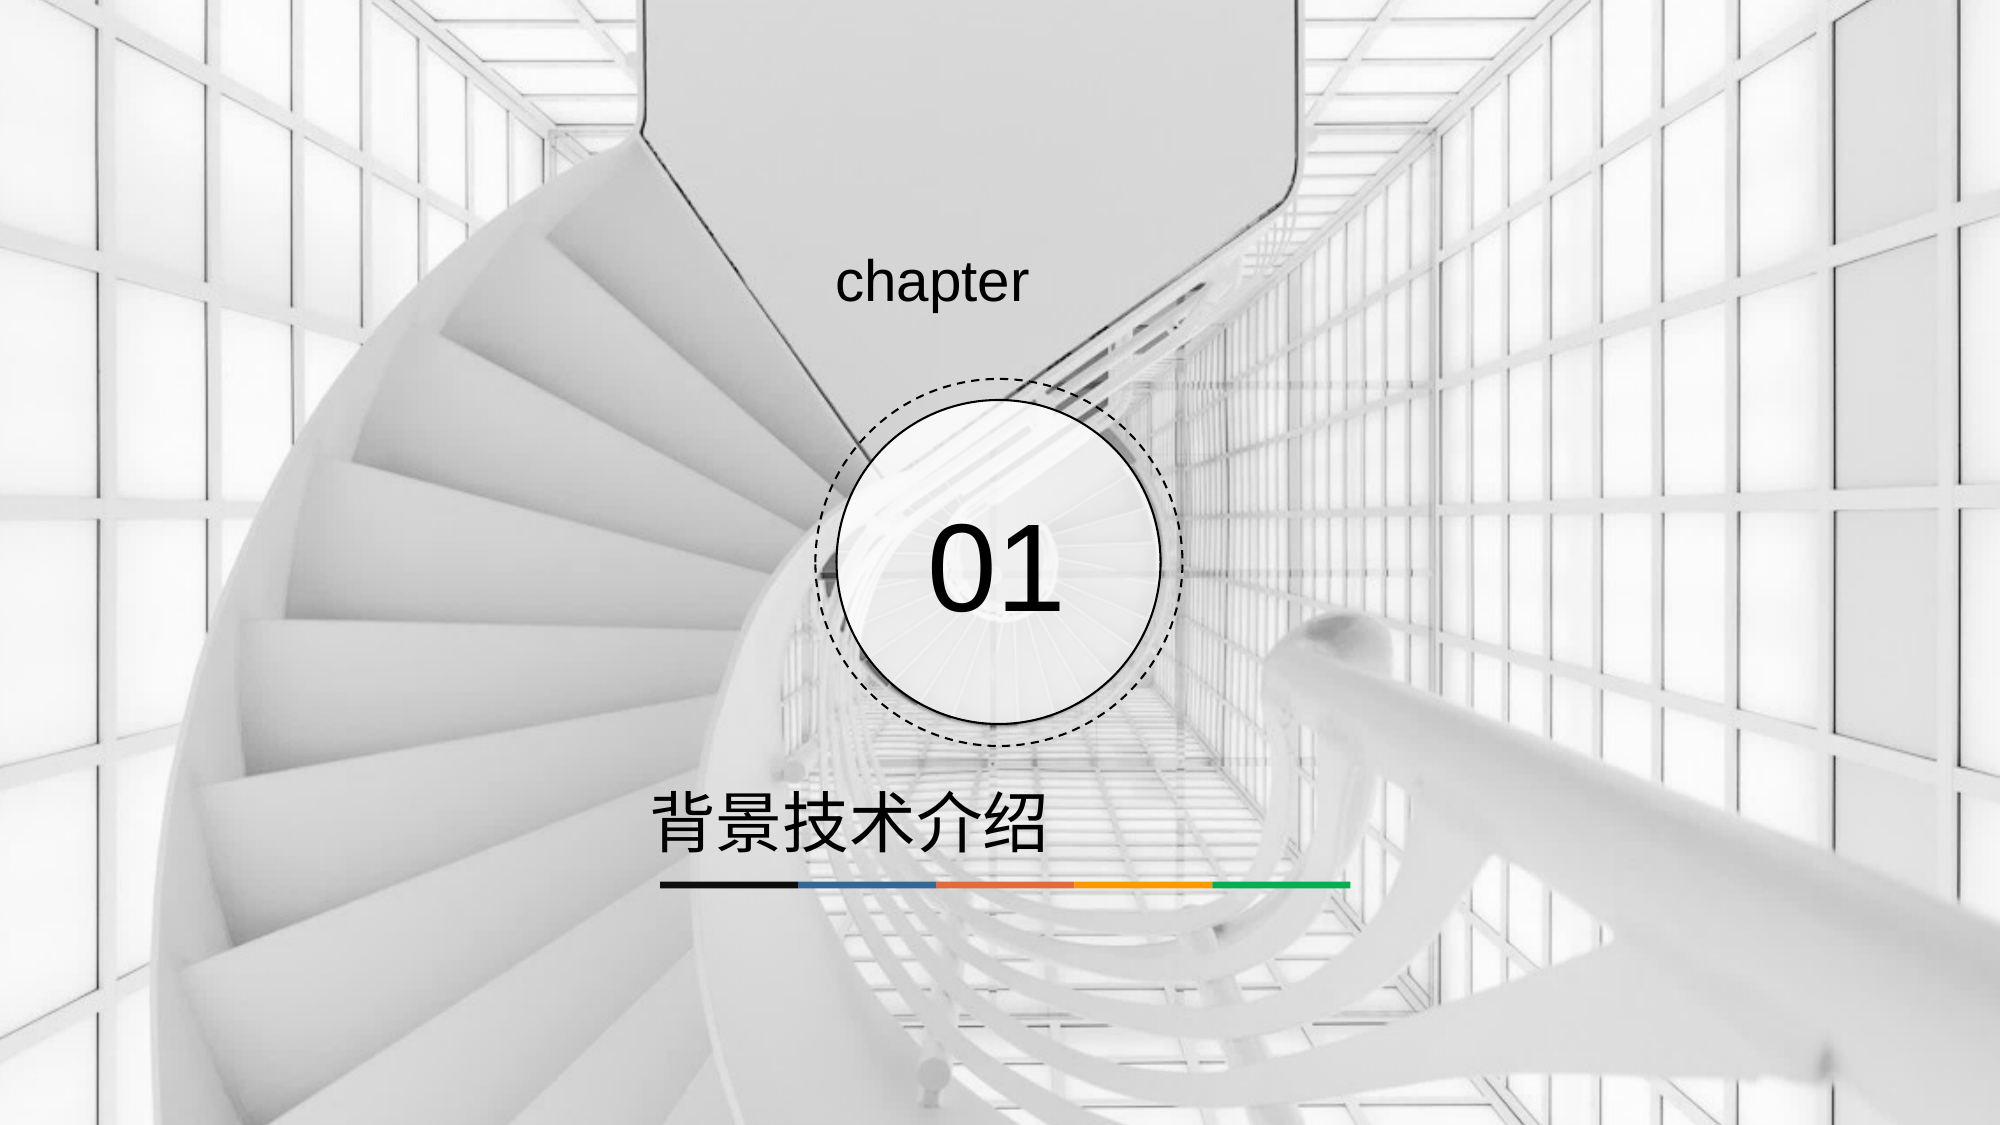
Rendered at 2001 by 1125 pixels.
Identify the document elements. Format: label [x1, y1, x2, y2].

picture [0, 0, 2000, 1125]
text_box [634, 782, 1360, 896]
